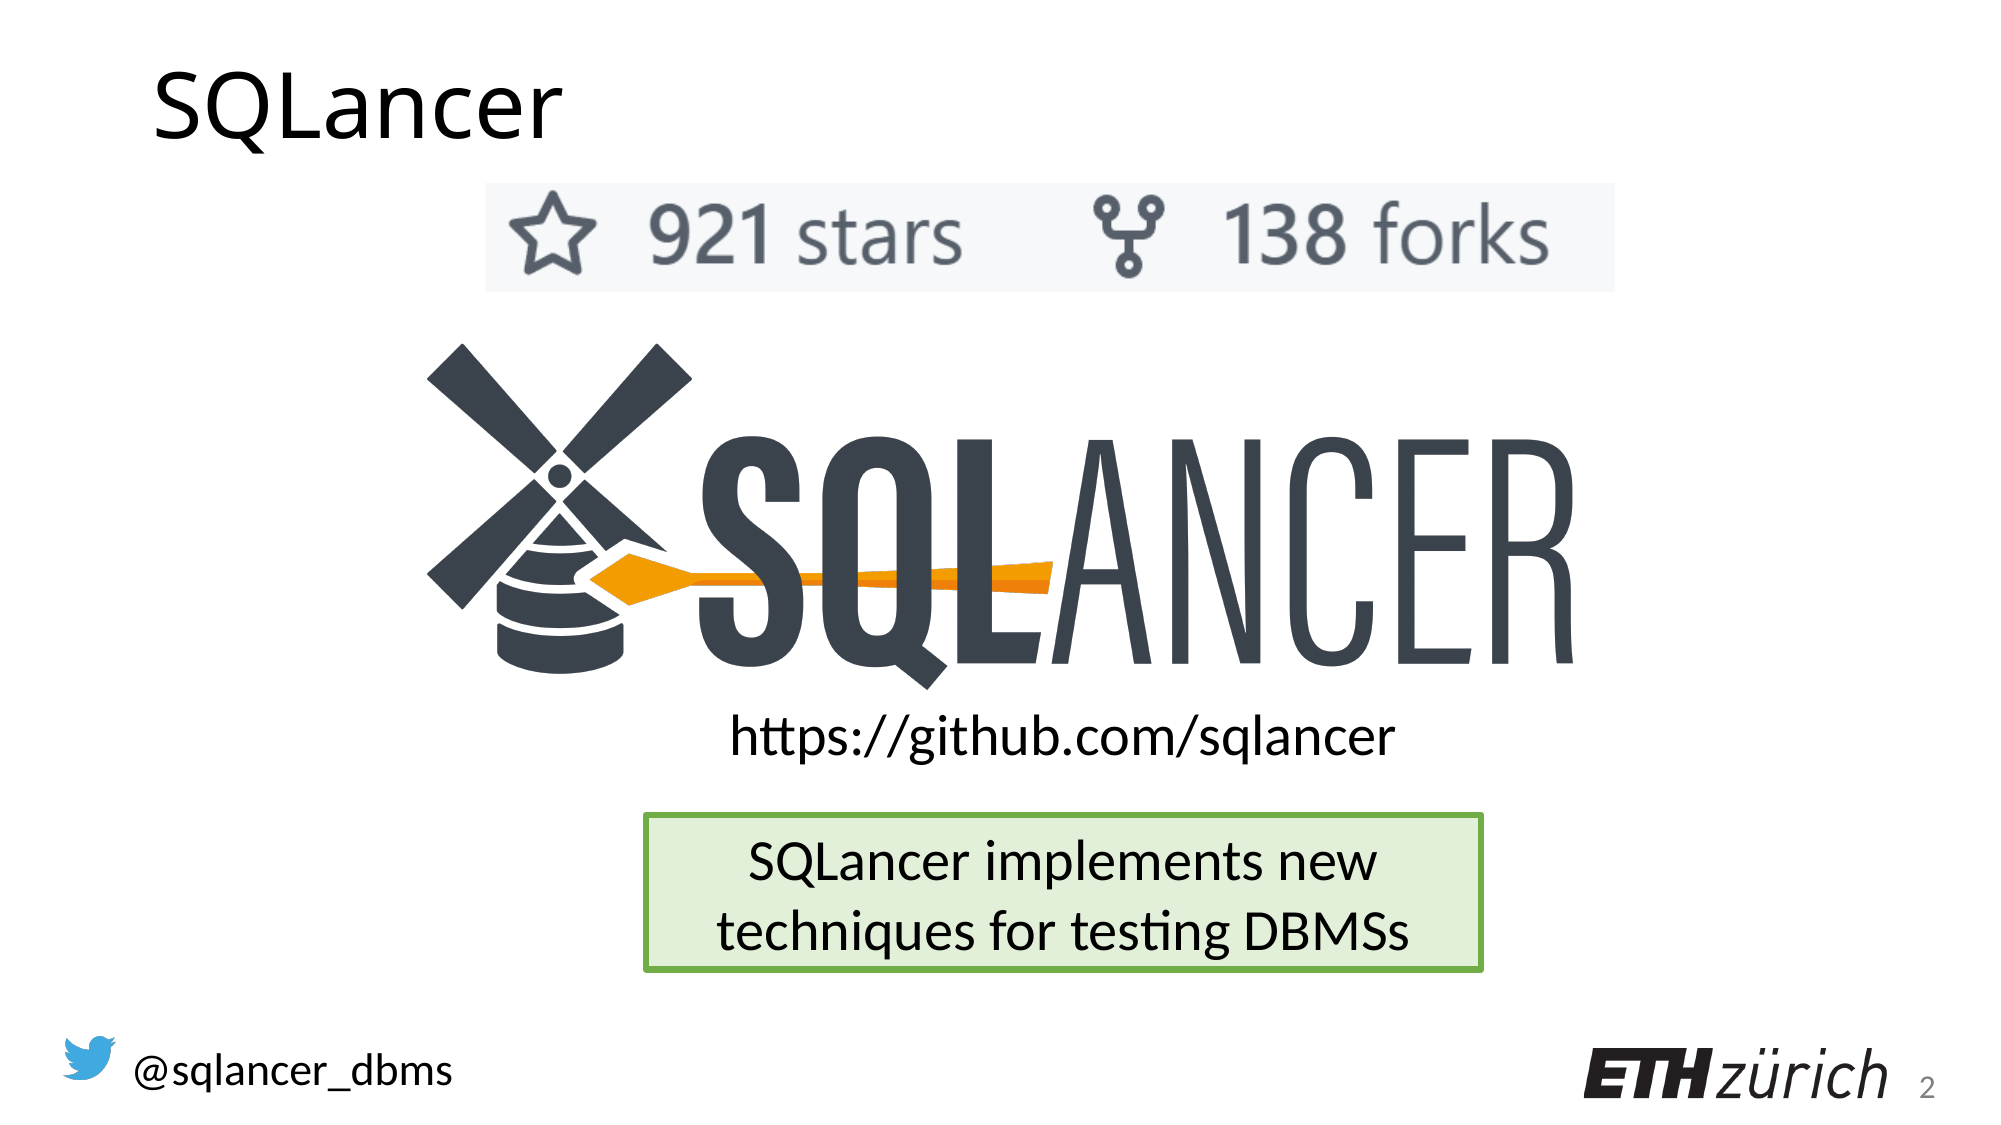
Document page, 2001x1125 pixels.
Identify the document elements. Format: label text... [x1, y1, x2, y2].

picture [62, 1036, 116, 1080]
picture [484, 183, 1615, 292]
title SQLancer [137, 22, 1863, 197]
picture [1583, 1048, 1887, 1099]
text_box https://github.com/sqlancer [714, 690, 1413, 775]
text_box @sqlancer_dbms [115, 1031, 1293, 1102]
text_box SQLancer implements new techniques for testing DBMSs [645, 814, 1482, 970]
picture [426, 342, 1573, 690]
